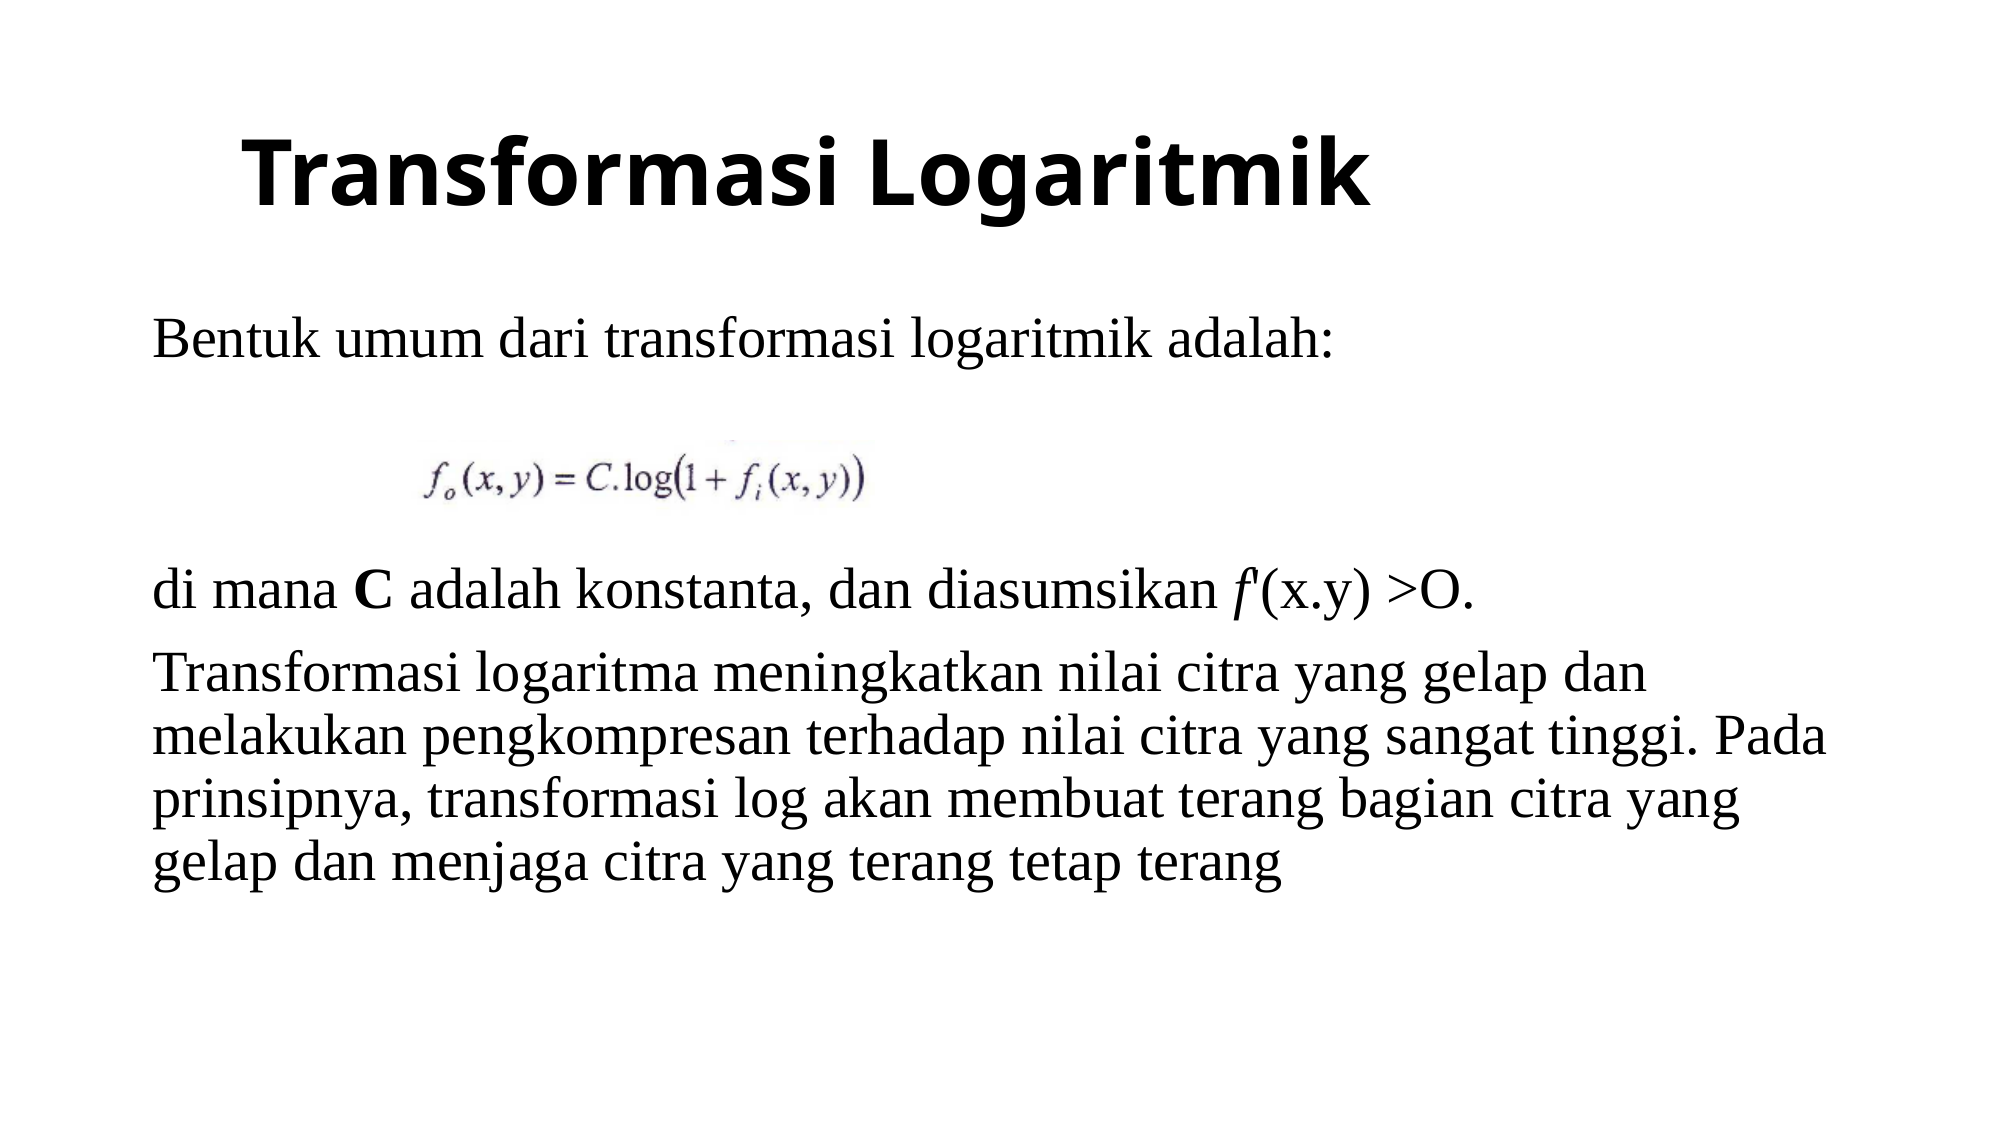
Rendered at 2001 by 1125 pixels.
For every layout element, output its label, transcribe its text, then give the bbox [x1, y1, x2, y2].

list Bentuk umum dari transformasi logaritmik adalah: di mana C adalah konstanta, dan diasumsikan f'(x.y) >O. Transformasi logaritma meningkatkan nilai citra yang gelap dan melakukan pengkompresan terhadap nilai citra yang sangat tinggi. Pada prinsipnya, transformasi log akan membuat terang bagian citra yang gelap dan menjaga citra yang terang tetap terang [137, 299, 1863, 1014]
picture [404, 440, 875, 519]
title Transformasi Logaritmik [225, 112, 1800, 240]
